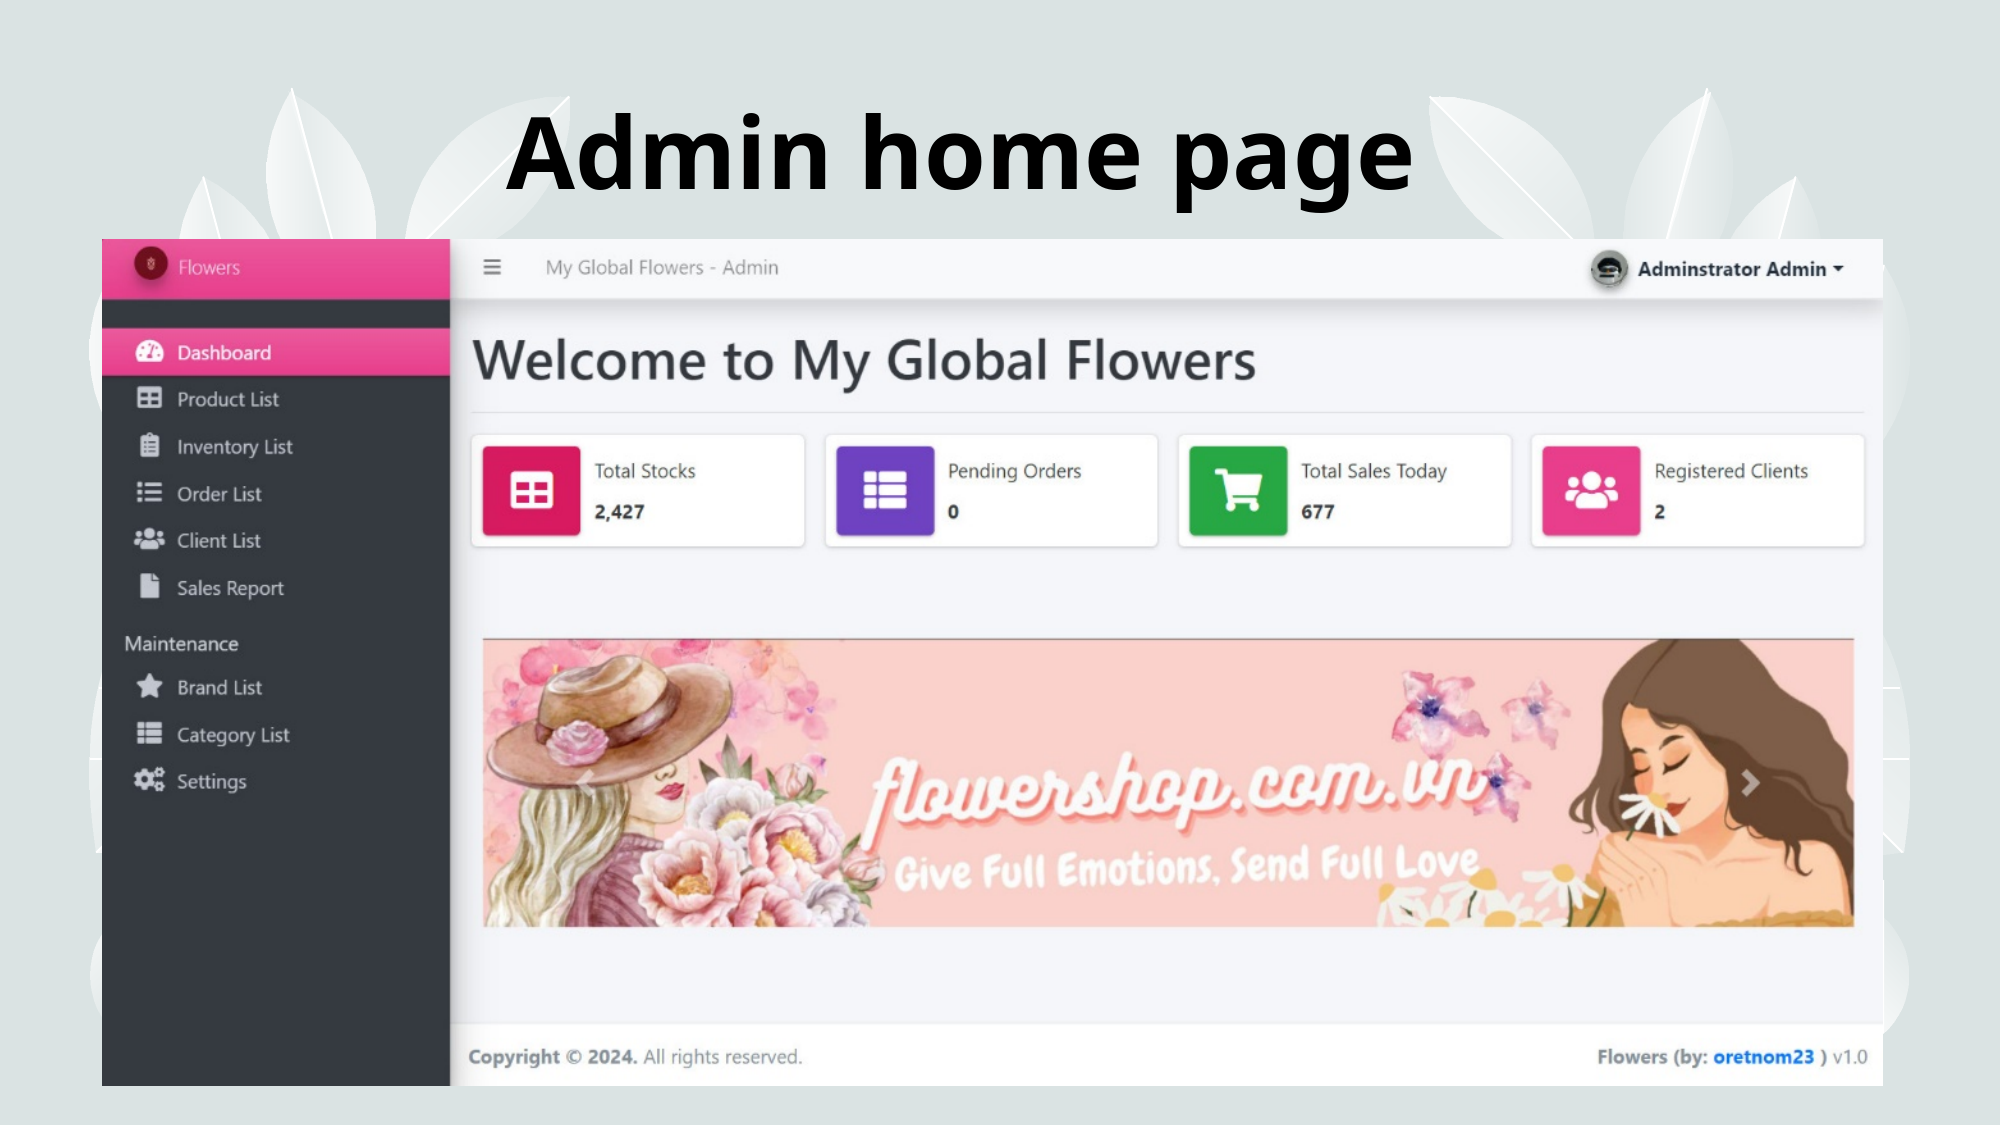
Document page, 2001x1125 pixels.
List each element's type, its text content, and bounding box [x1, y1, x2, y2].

picture [102, 239, 1884, 1086]
title Admin home page [457, 60, 1465, 218]
